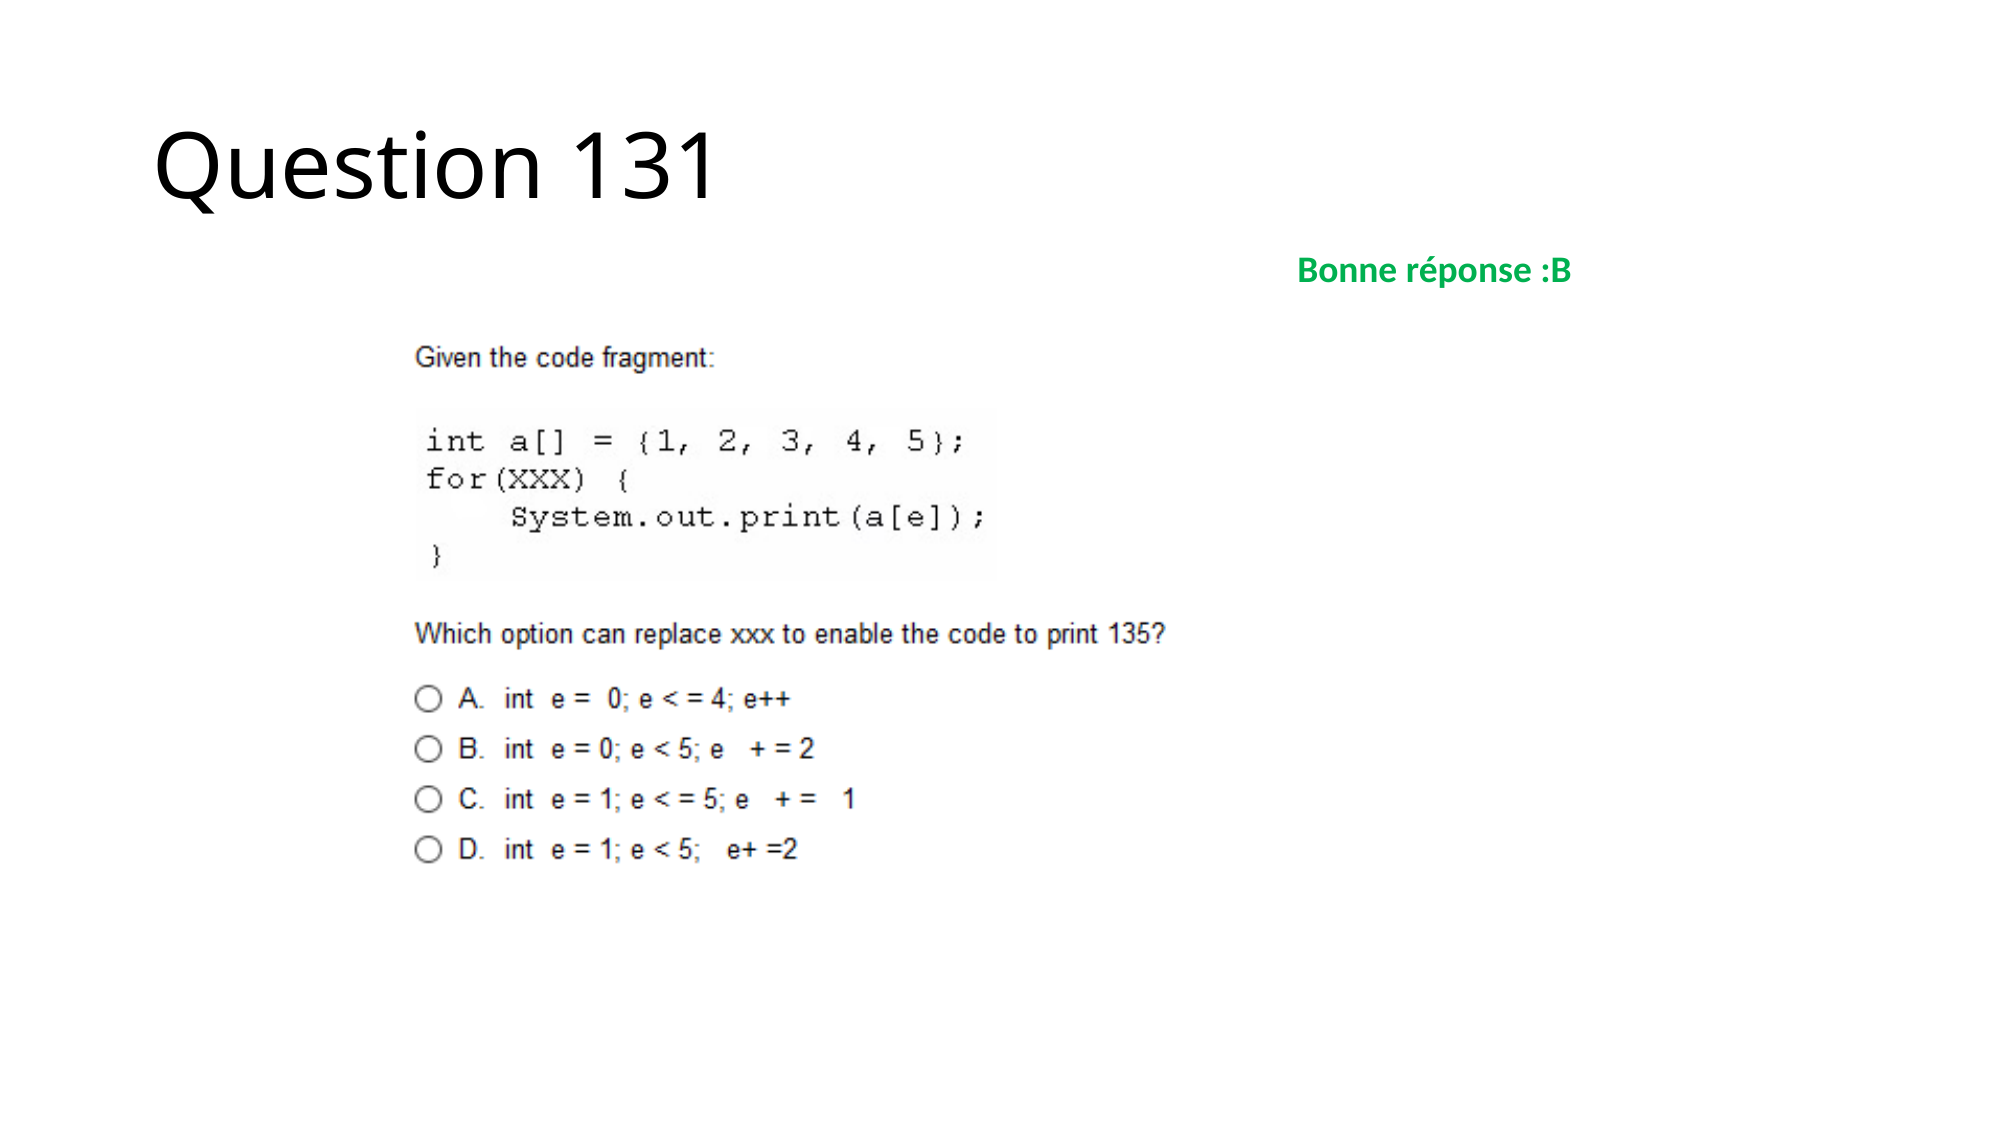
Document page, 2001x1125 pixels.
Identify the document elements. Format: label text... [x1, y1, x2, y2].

text_box Bonne réponse :B [1282, 238, 1707, 298]
picture [407, 334, 1189, 874]
title Question 131 [137, 59, 1863, 278]
